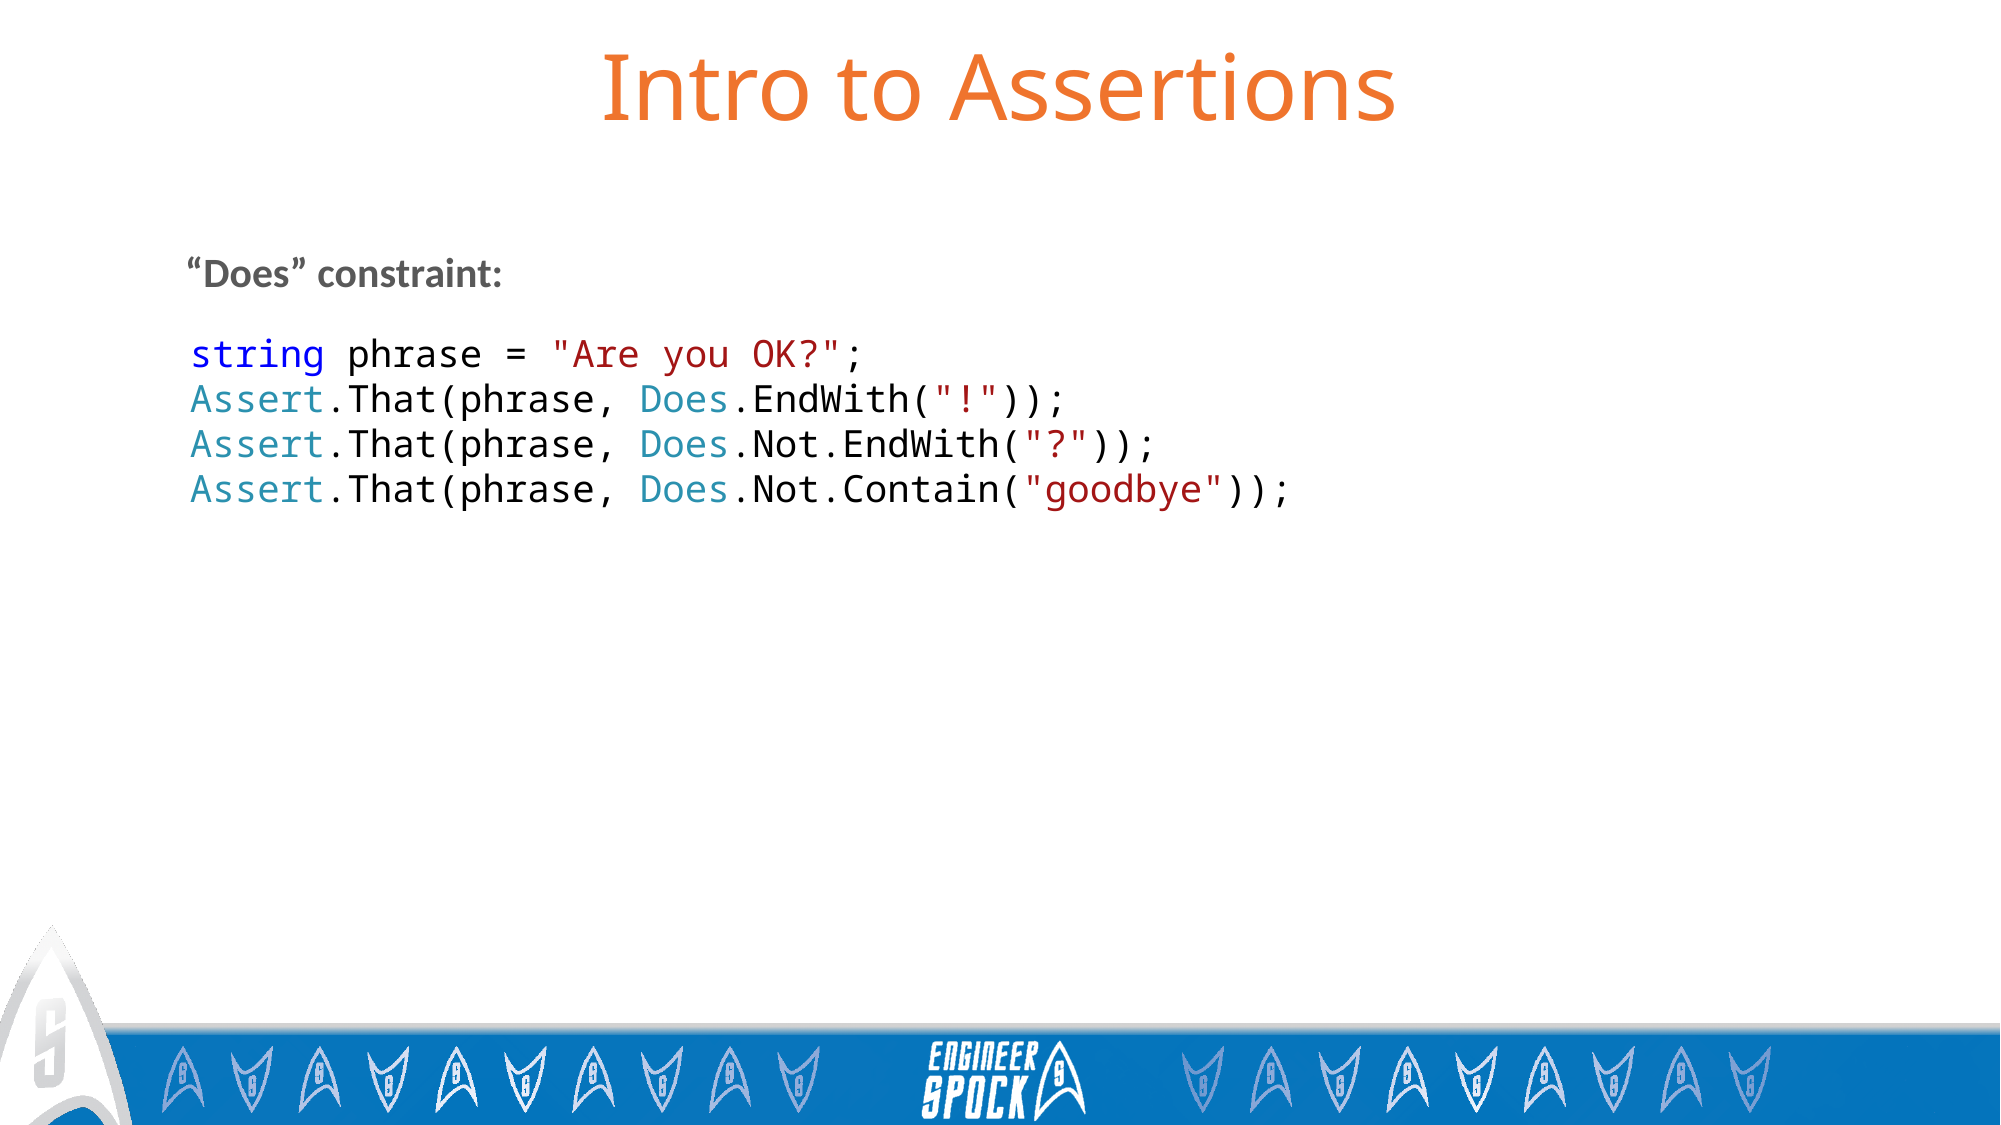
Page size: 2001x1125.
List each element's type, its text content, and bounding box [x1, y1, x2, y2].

text_box “Does” constraint: [170, 238, 1171, 304]
title Intro to Assertions [137, 0, 1863, 200]
text_box string phrase = "Are you OK?"; Assert.That(phrase, Does.EndWith("!")); Assert.That(phrase, Does.Not.EndWith("?")); Assert.That(phrase, Does.Not.Contain("goodbye")); [174, 322, 1486, 518]
picture [0, 921, 2000, 1125]
